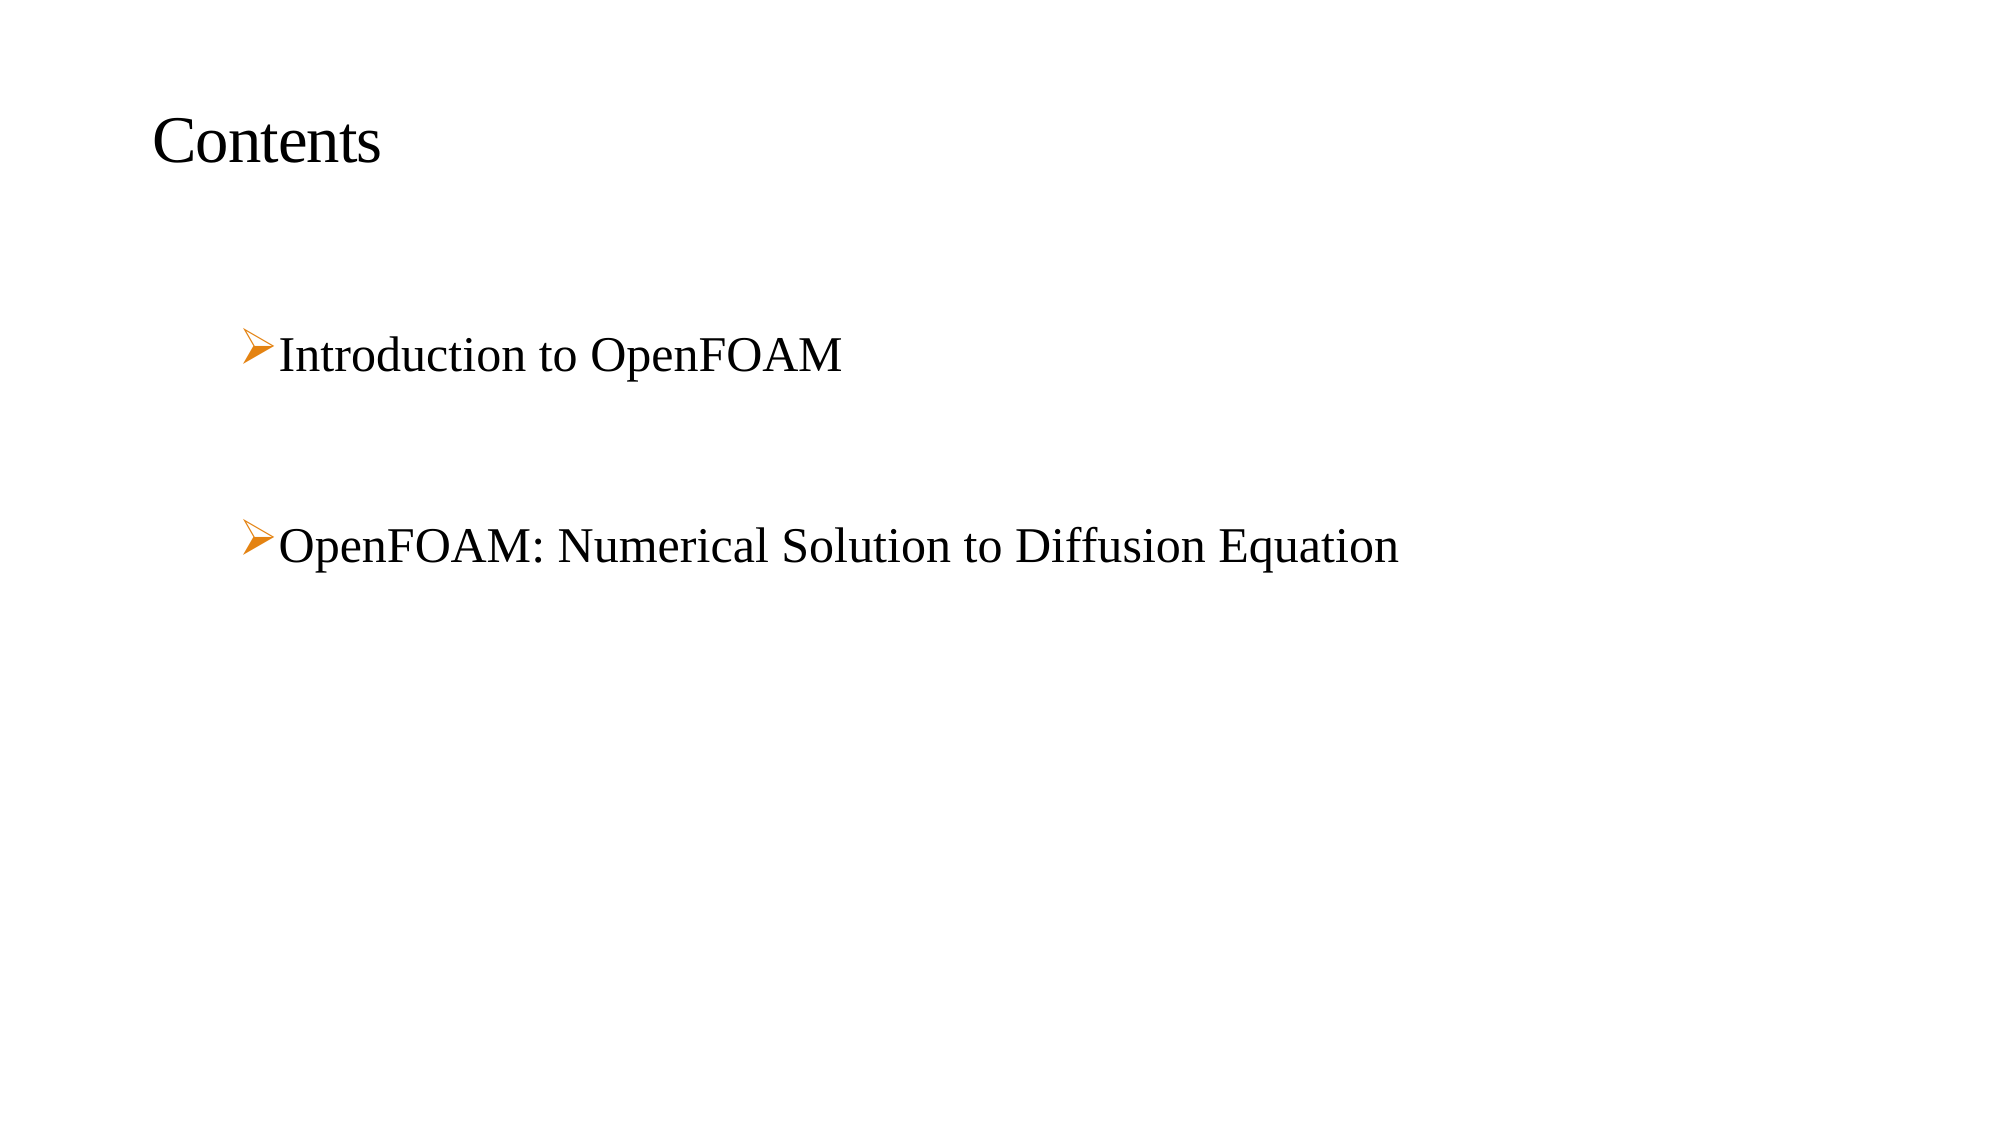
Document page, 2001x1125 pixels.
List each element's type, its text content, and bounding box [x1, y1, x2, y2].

title Contents [137, 59, 1863, 184]
list Introduction to OpenFOAM OpenFOAM: Numerical Solution to Diffusion Equation [239, 320, 1815, 883]
